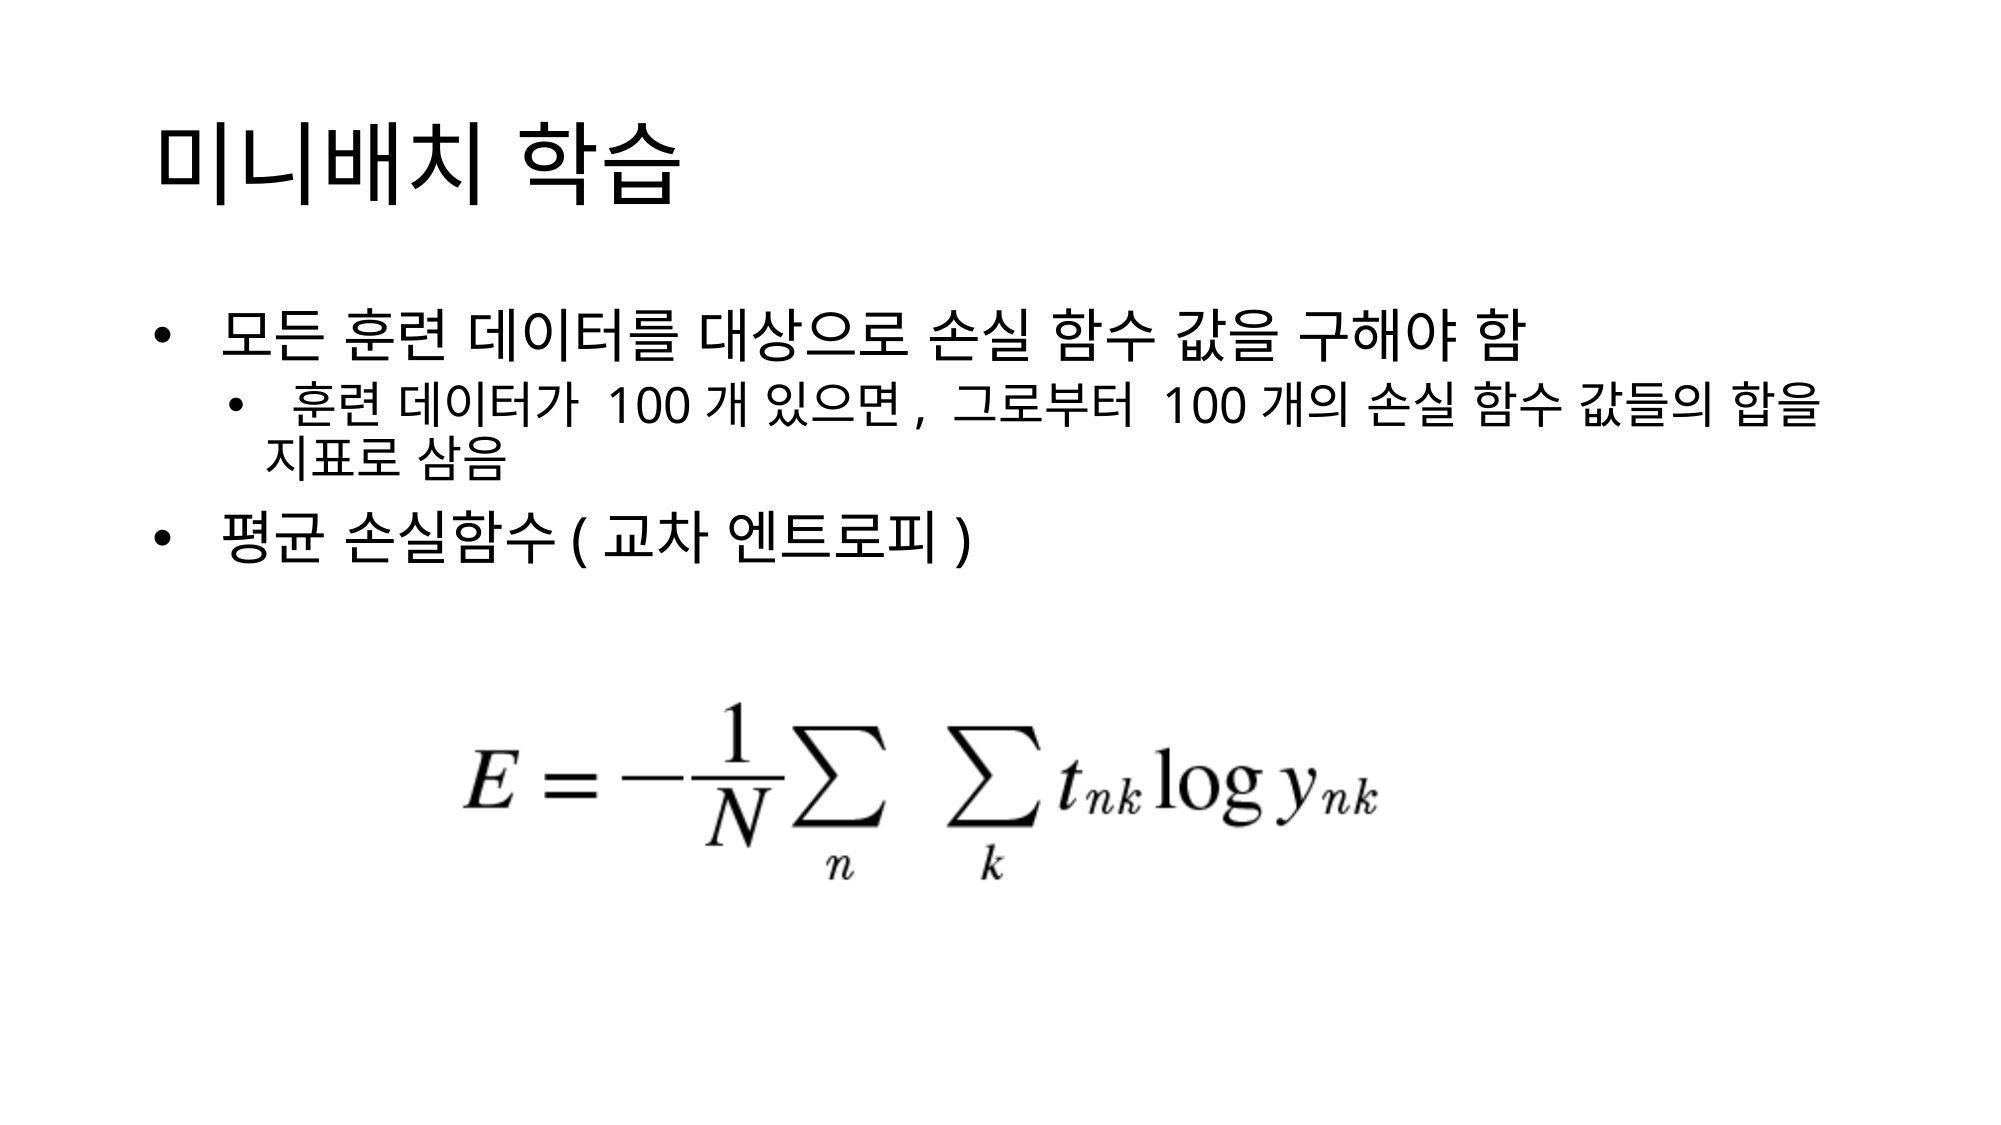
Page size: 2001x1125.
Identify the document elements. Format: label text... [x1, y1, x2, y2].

picture [430, 675, 1414, 906]
list 모든 훈련 데이터를 대상으로 손실 함수 값을 구해야 함 훈련 데이터가 100개 있으면, 그로부터 100개의 손실 함수 값들의 합을 지표로 삼음 평균 손실함수(교차 엔트로피) [137, 299, 1863, 1014]
title 미니배치 학습 [137, 59, 1863, 278]
